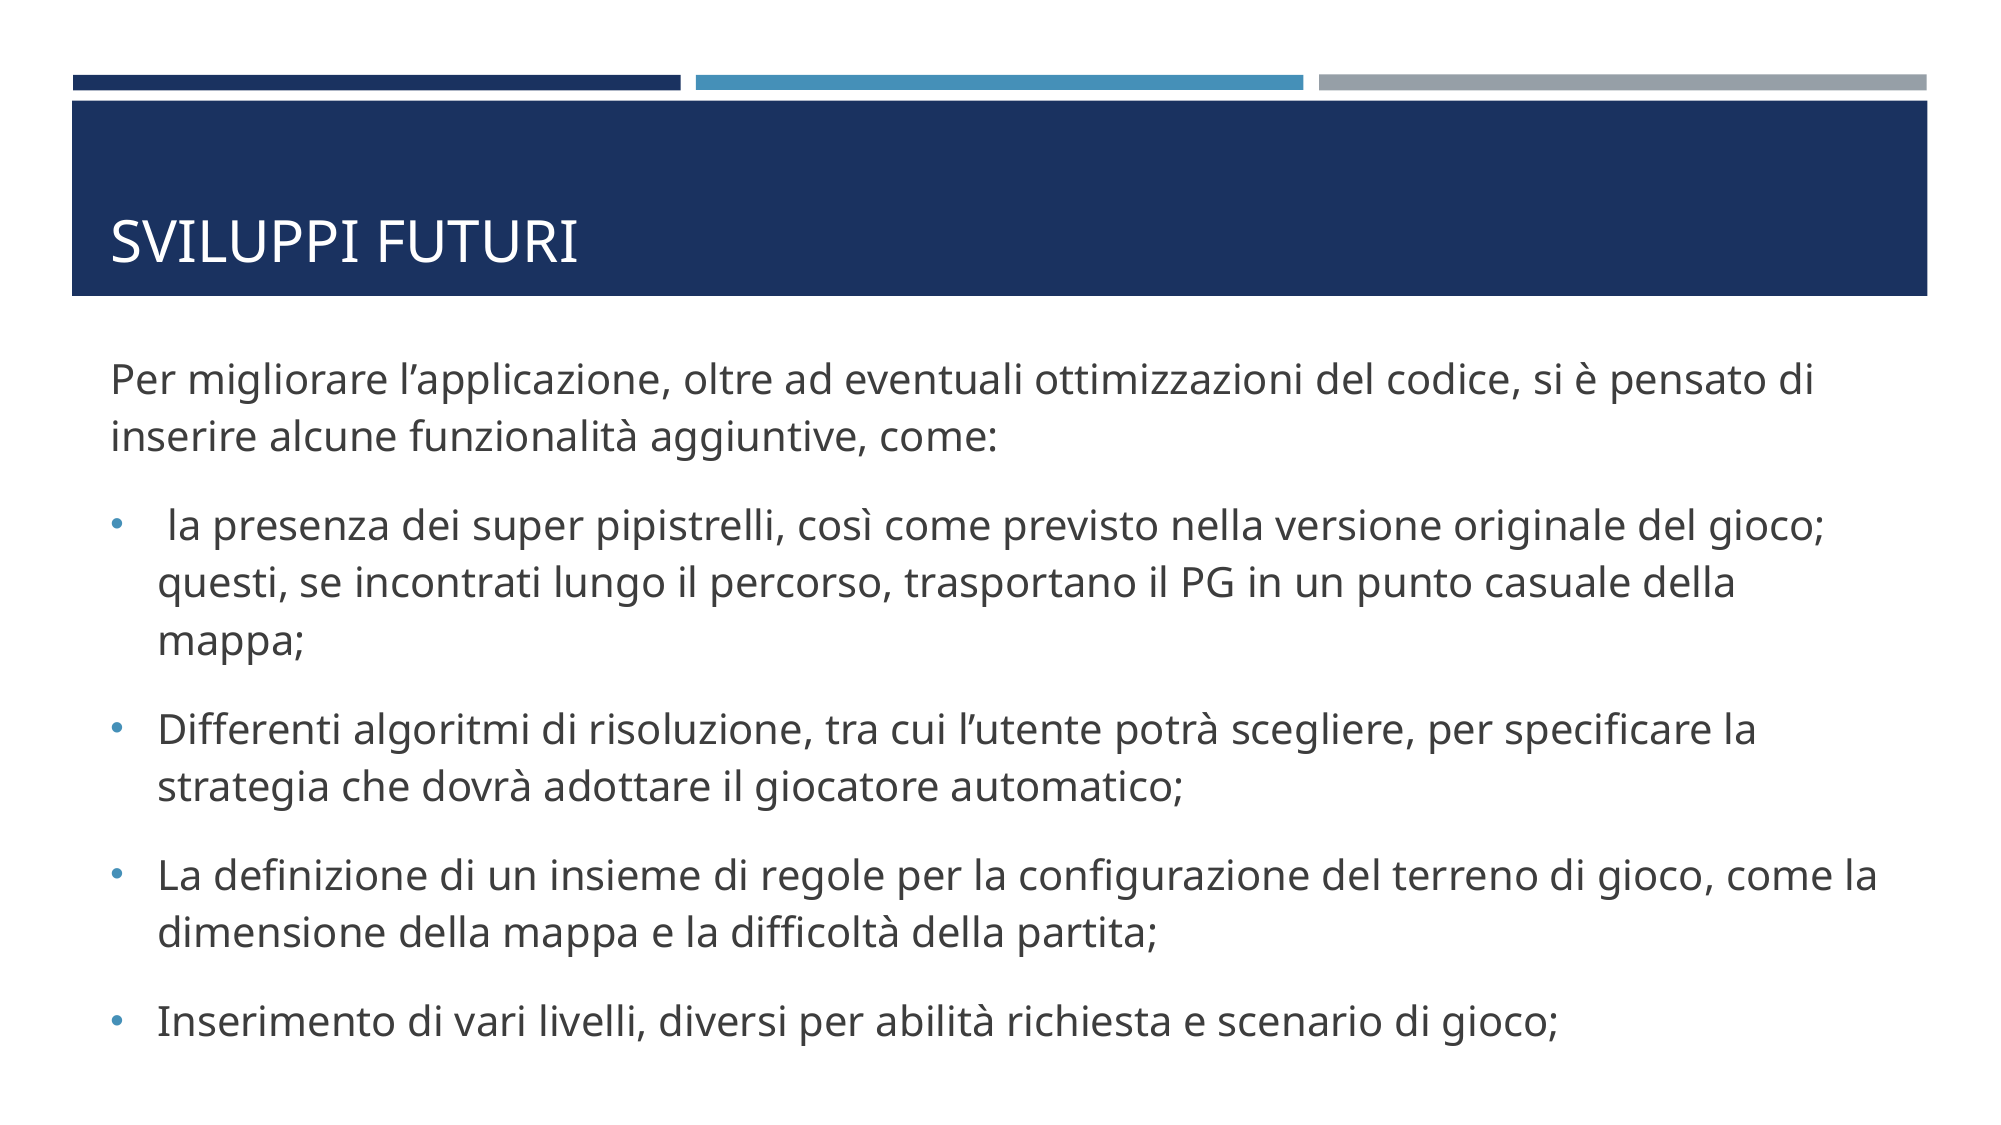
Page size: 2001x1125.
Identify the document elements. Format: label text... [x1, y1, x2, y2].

title Sviluppi futuri [95, 115, 1905, 282]
list Per migliorare l’applicazione, oltre ad eventuali ottimizzazioni del codice, si è pensato di inserire alcune funzionalità aggiuntive, come: la presenza dei super pipistrelli, così come previsto nella versione originale del gioco; questi, se incontrati lungo il percorso, trasportano il PG in un punto casuale della mappa; Differenti algoritmi di risoluzione, tra cui l’utente potrà scegliere, per specificare la strategia che dovrà adottare il giocatore automatico; La definizione di un insieme di regole per la configurazione del terreno di gioco, come la dimensione della mappa e la difficoltà della partita; Inserimento di vari livelli, diversi per abilità richiesta e scenario di gioco; [95, 351, 1905, 1039]
